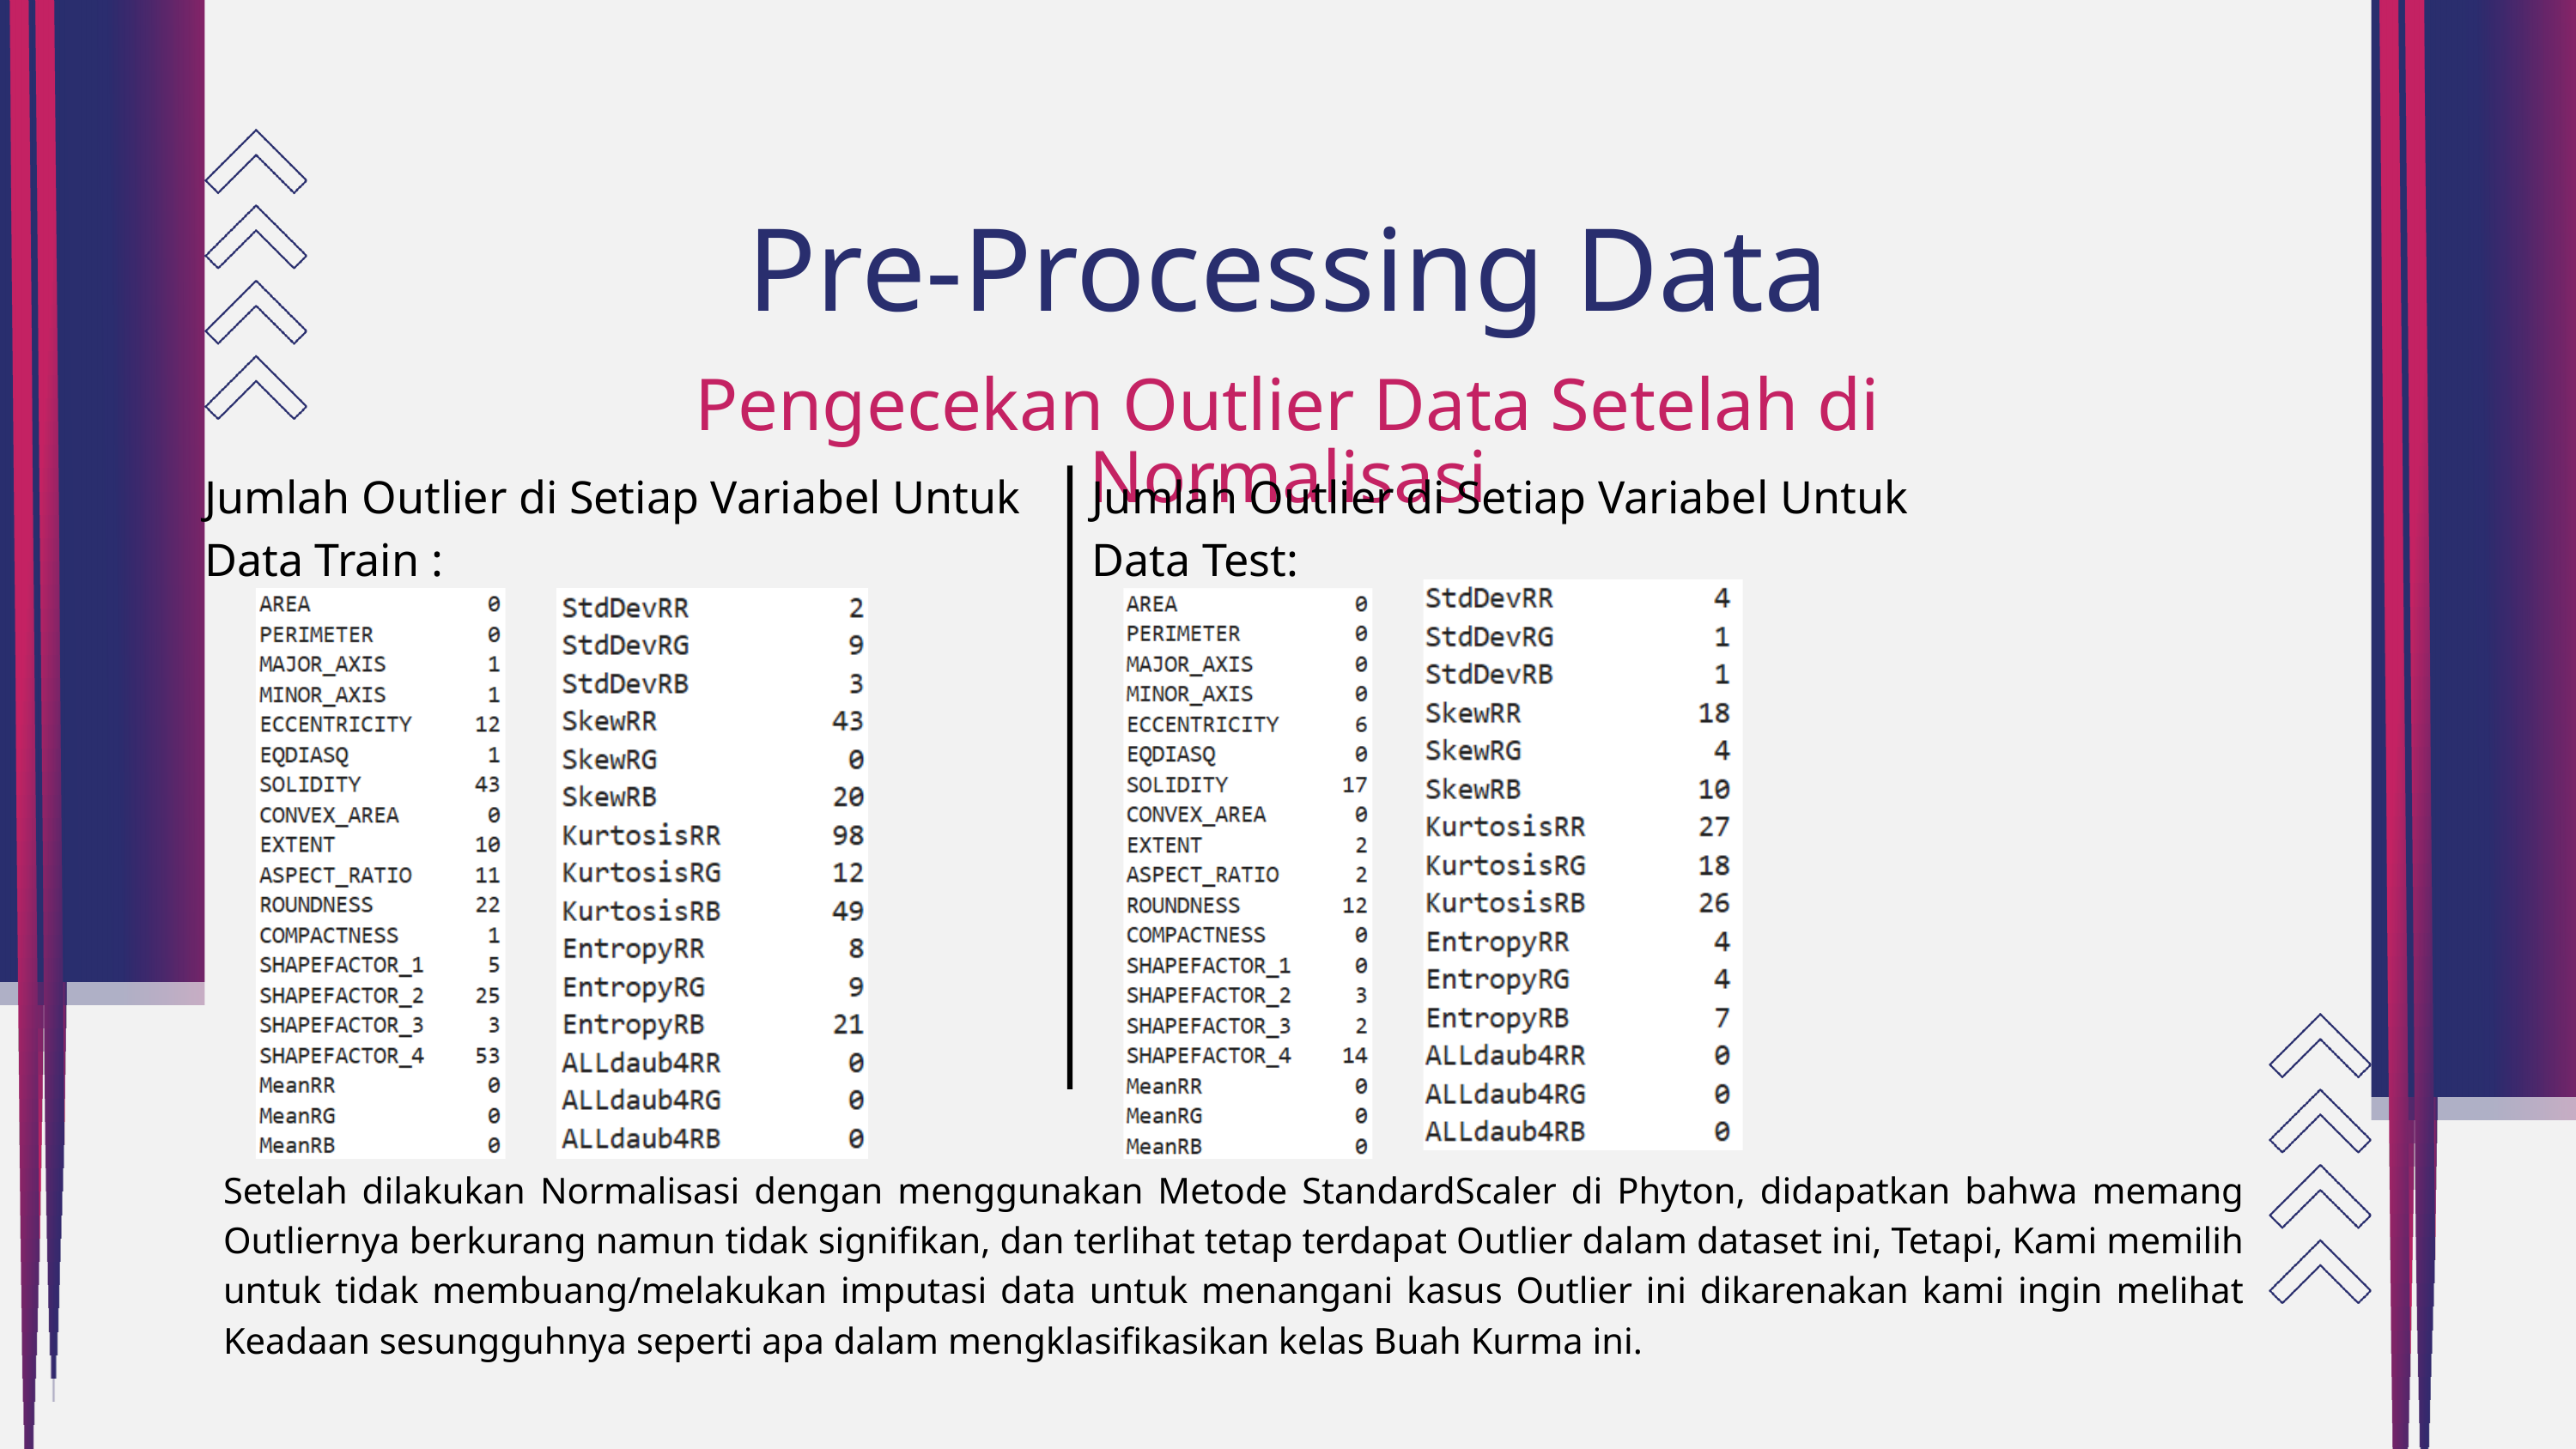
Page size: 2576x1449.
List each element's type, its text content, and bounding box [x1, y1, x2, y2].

text_box Pengecekan Outlier Data Setelah di Normalisasi [573, 373, 2003, 517]
text_box [556, 588, 868, 1159]
text_box [2371, 0, 2576, 1449]
text_box Jumlah Outlier di Setiap Variabel Untuk Data Train : [204, 460, 1067, 585]
text_box [0, 0, 205, 1449]
text_box [2269, 1013, 2372, 1304]
text_box [1123, 588, 1373, 1159]
text_box Setelah dilakukan Normalisasi dengan menggunakan Metode StandardScaler di Phyton, didapatkan bahwa memang Outliernya berkurang namun tidak signifikan, dan terlihat tetap terdapat Outlier dalam dataset ini, Tetapi, Kami memilih untuk tidak membuang/melakukan imputasi data untuk menangani kasus Outlier ini dikarenakan kami ingin melihat Keadaan sesungguhnya seperti apa dalam mengklasifikasikan kelas Buah Kurma ini. [223, 1161, 2245, 1361]
text_box Pre-Processing Data [621, 219, 1955, 335]
text_box [255, 588, 506, 1159]
text_box [204, 129, 307, 420]
text_box Jumlah Outlier di Setiap Variabel Untuk Data Test: [1091, 460, 1955, 585]
text_box [1423, 585, 1743, 1150]
